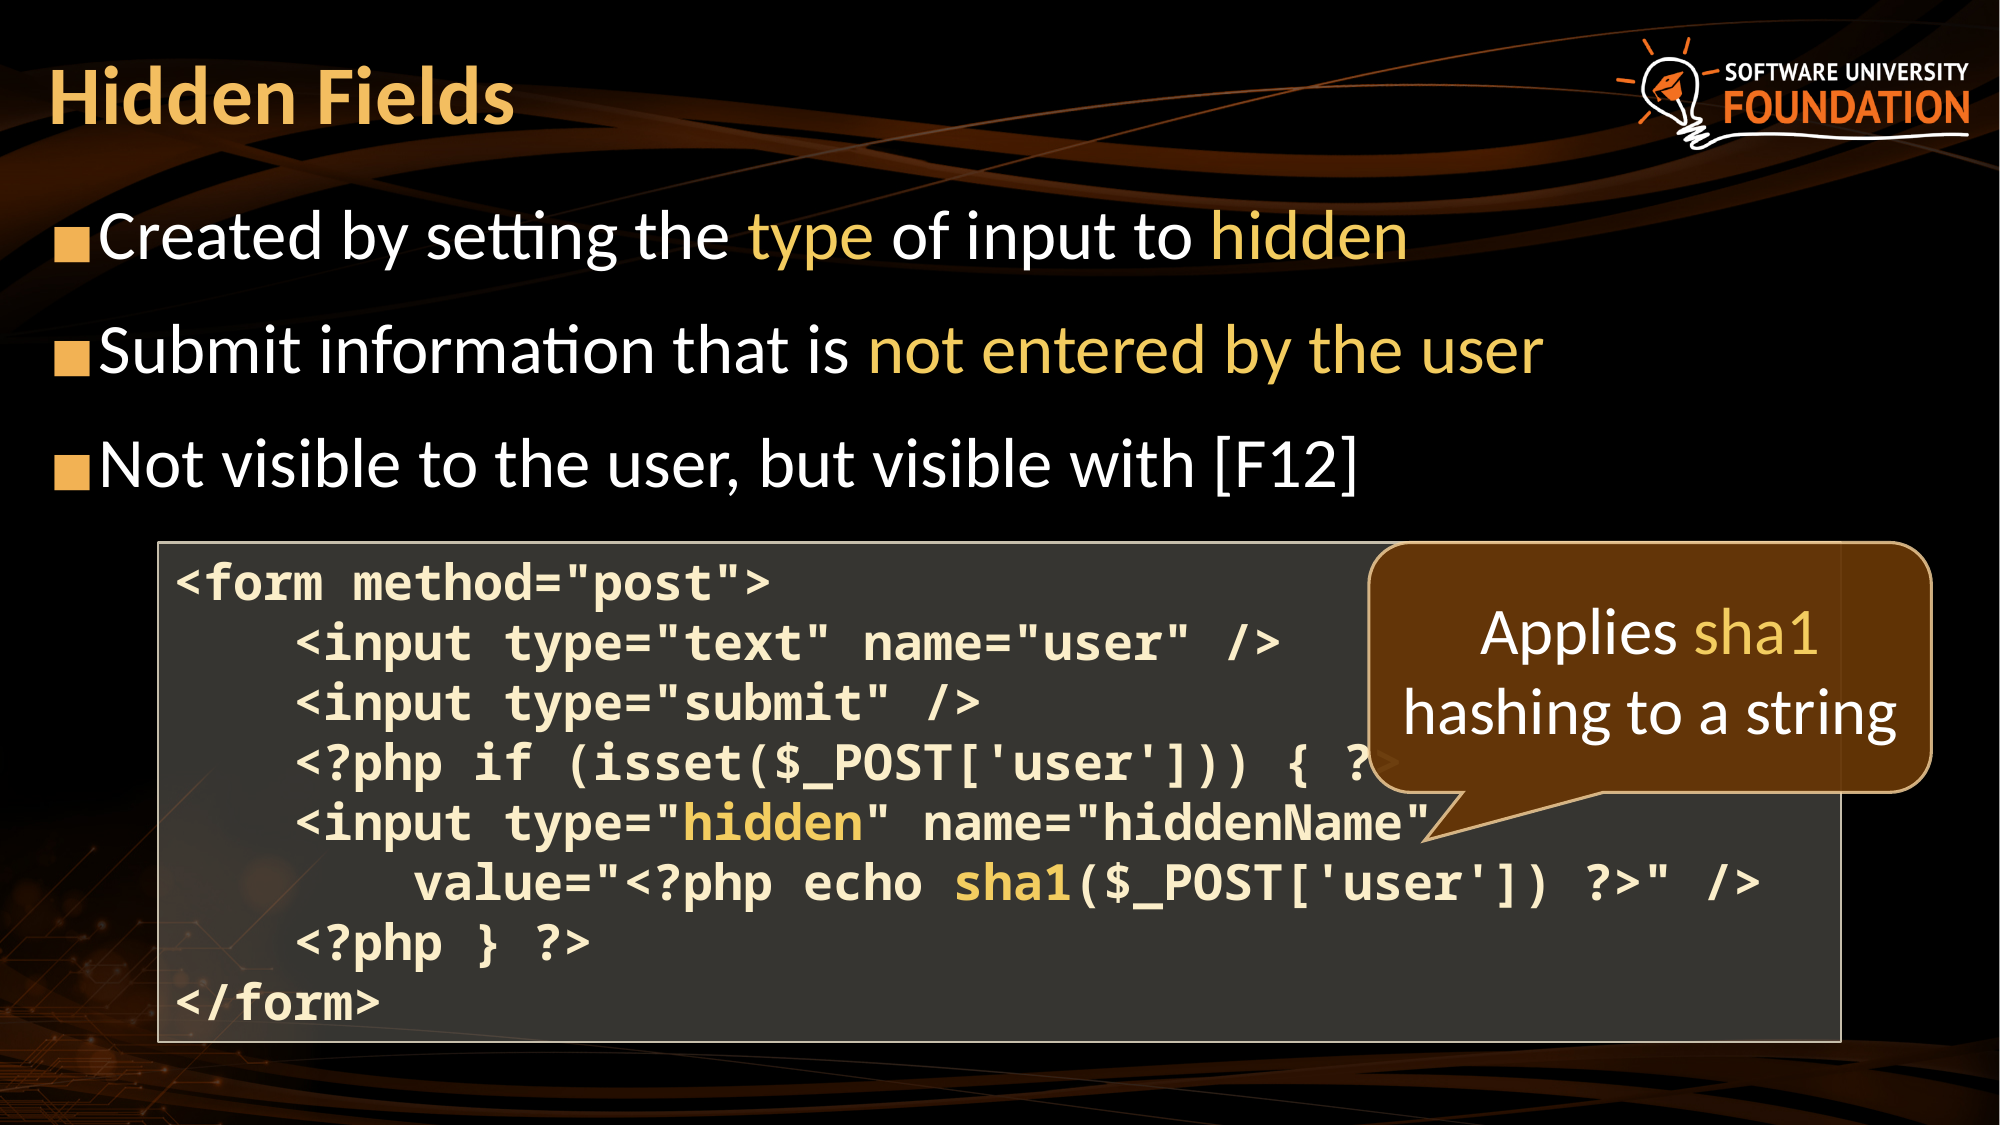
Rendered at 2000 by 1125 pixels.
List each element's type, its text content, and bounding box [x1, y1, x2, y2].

title Hidden Fields [30, 6, 1602, 189]
list Created by setting the type of input to hidden Submit information that is not entered by the user Not visible to the user, but visible with [F12] [31, 178, 1968, 1093]
picture [0, 0, 2000, 1125]
text_box <form method="post"> <input type="text" name="user" /> <input type="submit" /> <?php if (isset($_POST['user'])) { ?> <input type="hidden" name="hiddenName" value="<?php echo sha1($_POST['user']) ?>" /> <?php } ?> </form> [158, 542, 1842, 1043]
text_box Applies sha1 hashing to a string [1368, 542, 1932, 841]
